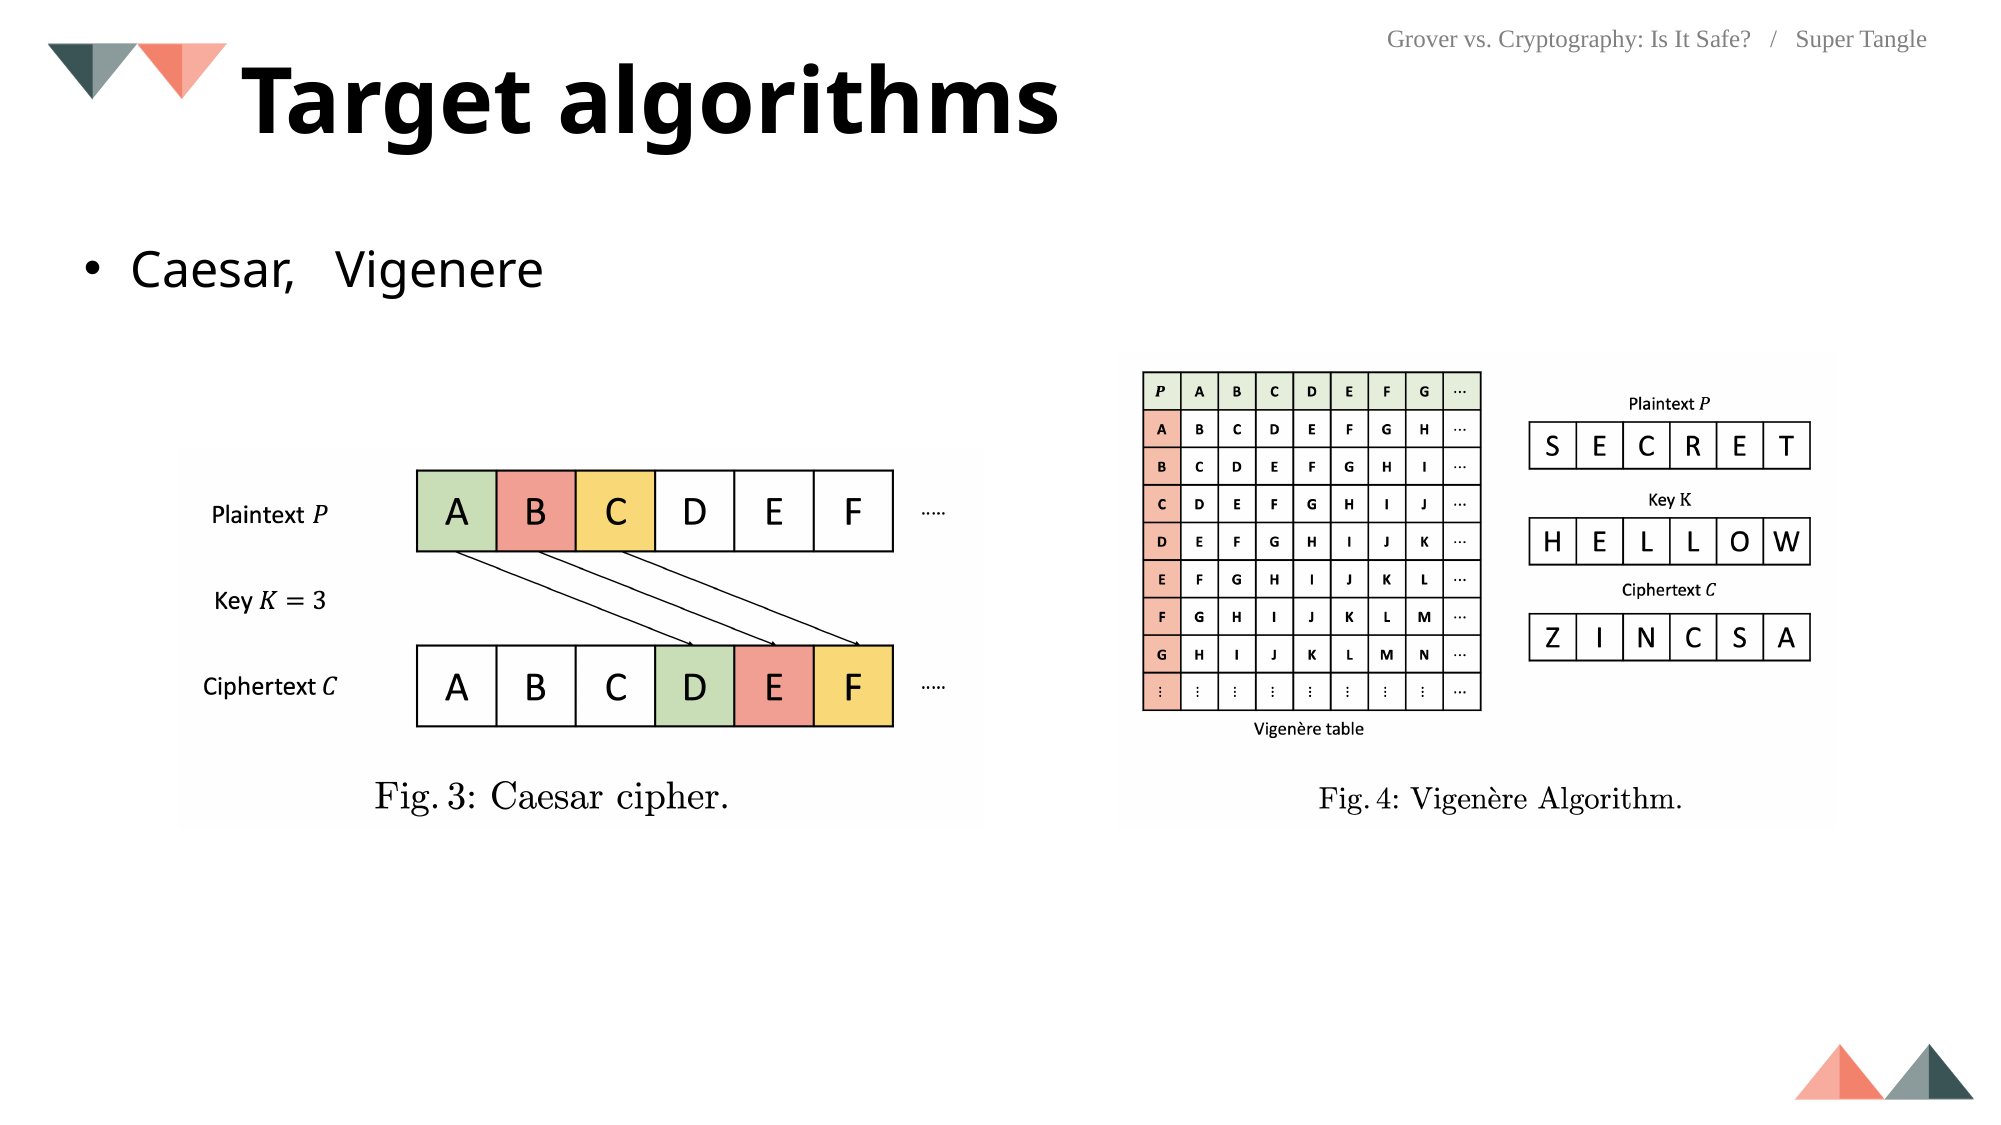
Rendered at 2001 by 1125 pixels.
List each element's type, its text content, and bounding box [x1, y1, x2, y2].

text_box Caesar, Vigenere [69, 230, 560, 755]
picture [1118, 352, 1836, 829]
picture [178, 448, 984, 829]
text_box Target algorithms [225, 47, 2000, 173]
